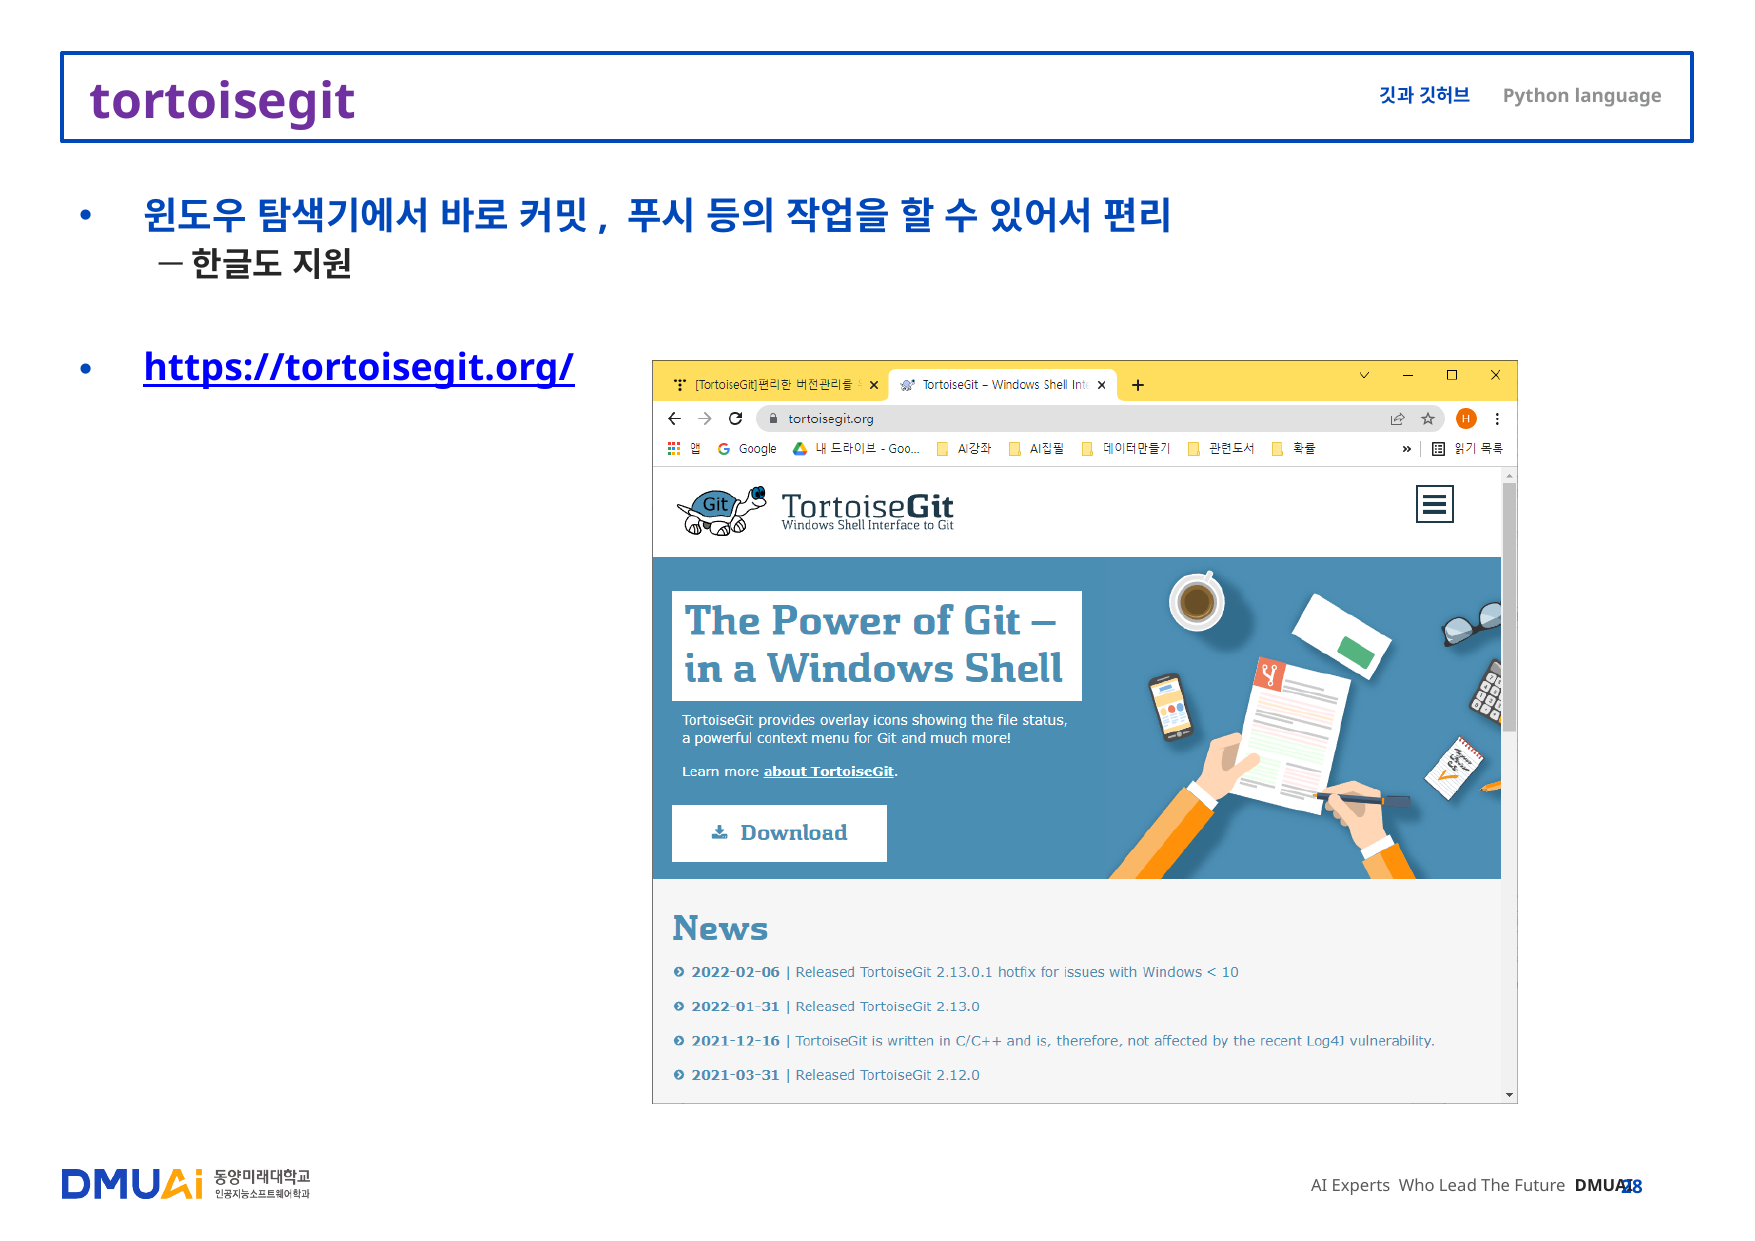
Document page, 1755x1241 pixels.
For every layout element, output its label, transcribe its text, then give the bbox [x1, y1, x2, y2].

picture [652, 359, 1518, 1104]
picture [62, 1169, 310, 1199]
list 윈도우 탐색기에서 바로 커밋, 푸시 등의 작업을 할 수 있어서 편리 한글도 지원 https://tortoisegit.org/ [62, 183, 1681, 1140]
title tortoisegit [72, 69, 1055, 128]
